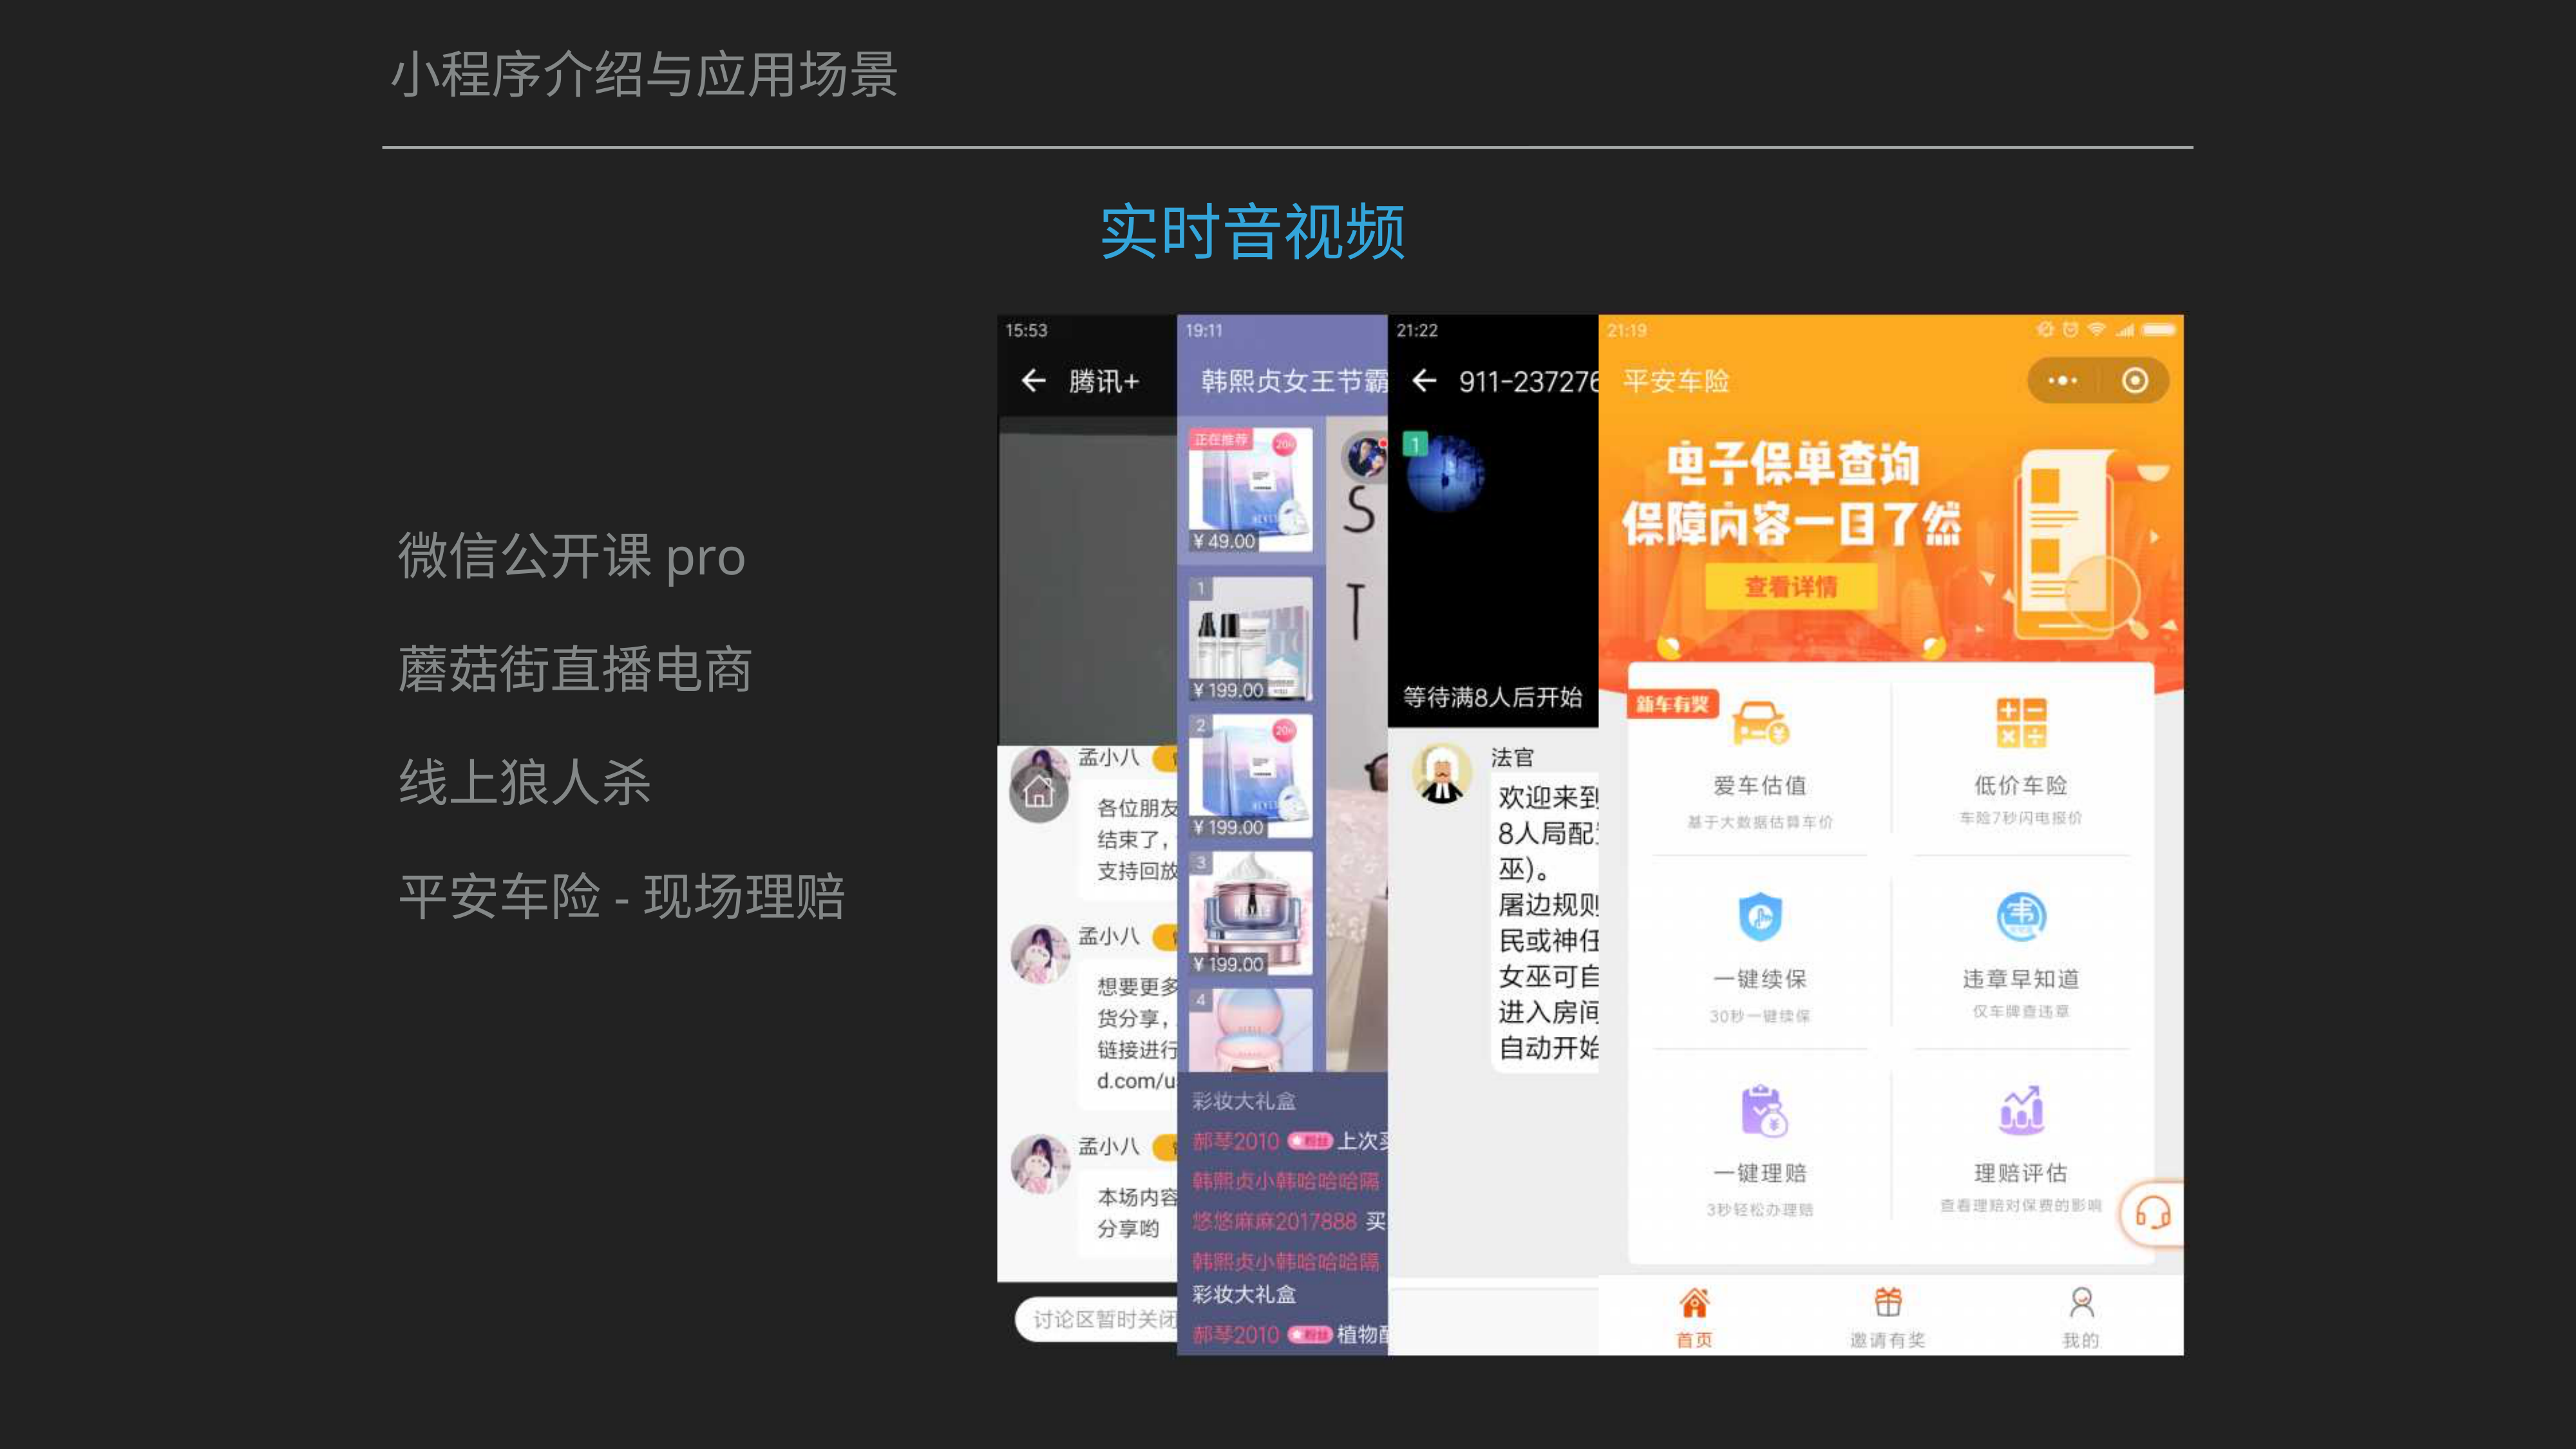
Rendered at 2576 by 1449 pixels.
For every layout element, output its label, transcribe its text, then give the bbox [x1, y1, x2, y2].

text_box 实时音视频 [1091, 185, 1415, 275]
picture [995, 311, 2190, 1367]
title 小程序介绍与应用场景 [382, 46, 2194, 155]
text_box 微信公开课pro 蘑菇街直播电商 线上狼人杀 平安车险-现场理赔 [390, 516, 892, 933]
